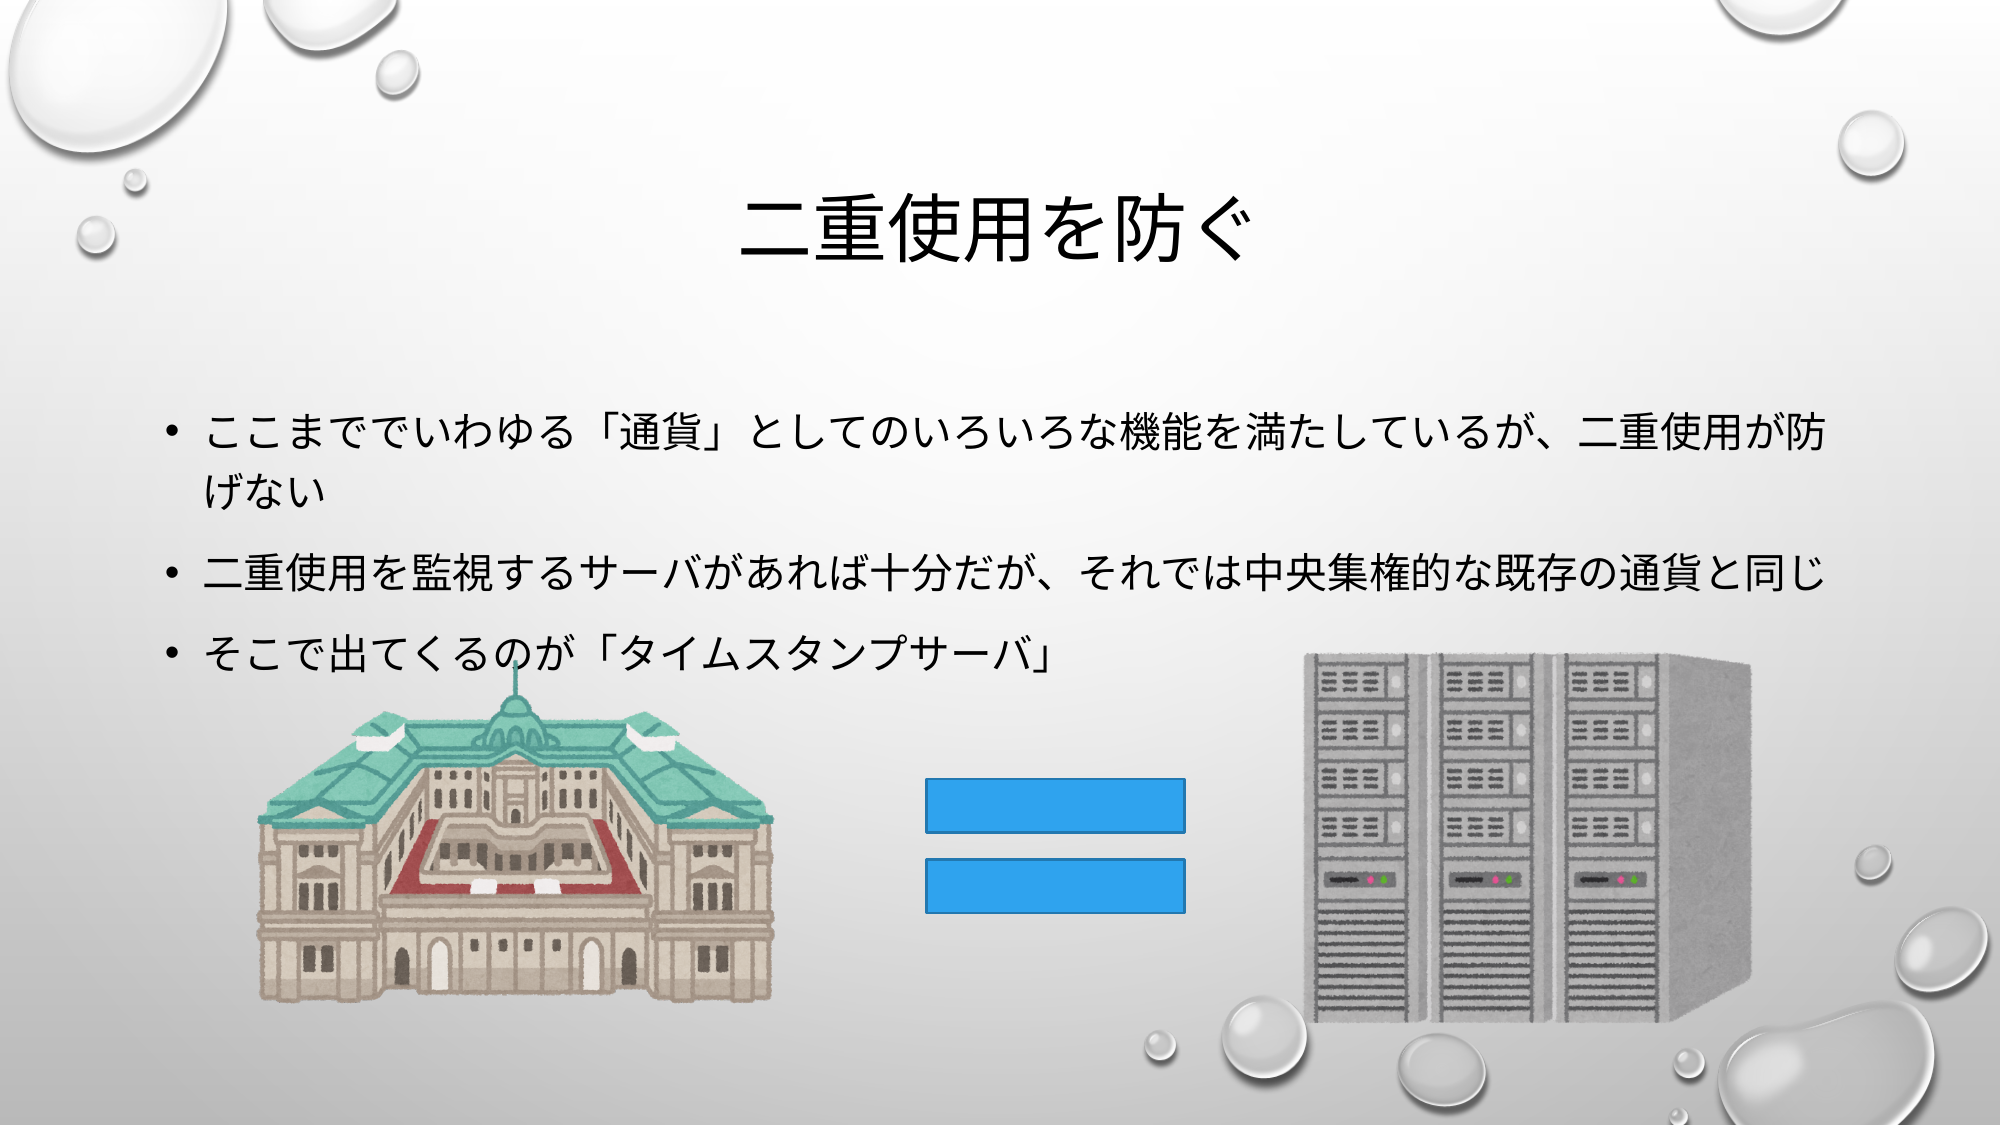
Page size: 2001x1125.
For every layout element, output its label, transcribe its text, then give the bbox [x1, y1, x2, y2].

text_box [925, 858, 1186, 914]
list ここまででいわゆる「通貨」としてのいろいろな機能を満たしているが、二重使用が防げない 二重使用を監視するサーバがあれば十分だが、それでは中央集権的な既存の通貨と同じ そこで出てくるのが「タイムスタンプサーバ」 [149, 388, 1850, 950]
picture [0, 0, 2000, 1125]
title 二重使用を防ぐ [149, 101, 1851, 364]
text_box [925, 778, 1186, 834]
